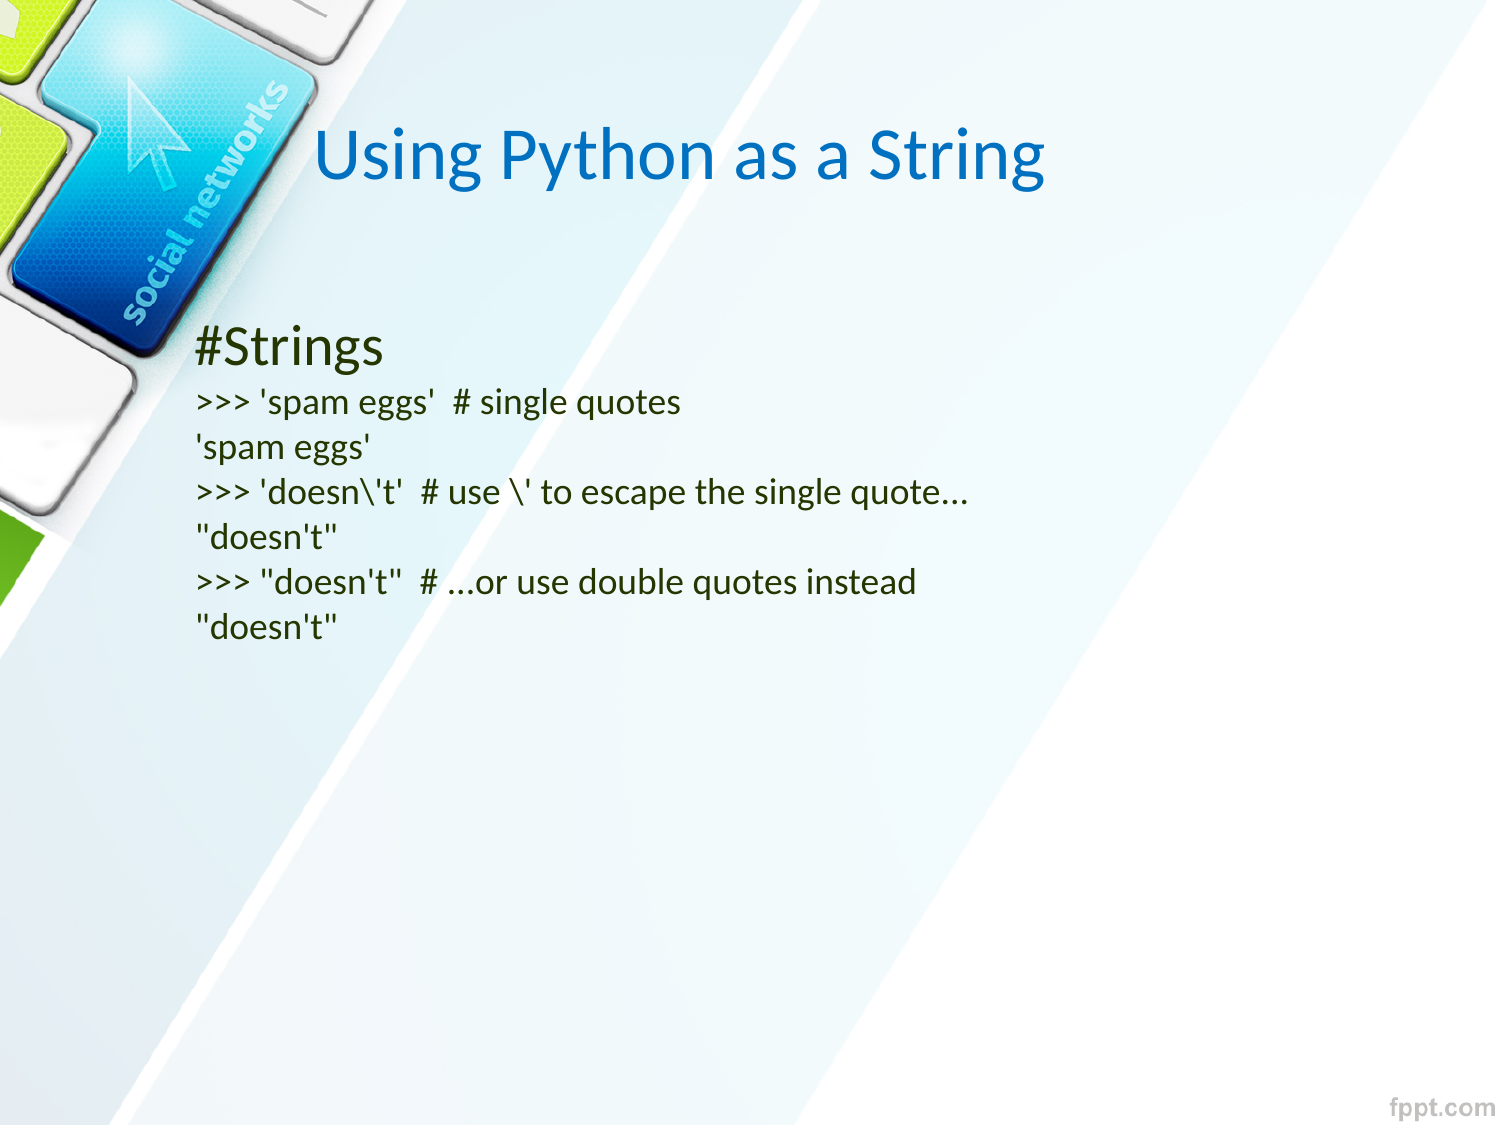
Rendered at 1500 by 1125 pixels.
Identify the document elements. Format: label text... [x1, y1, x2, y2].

picture [0, 0, 1500, 1125]
text_box #Strings >>> 'spam eggs' # single quotes 'spam eggs' >>> 'doesn\'t' # use \' to escape the single quote... "doesn't" >>> "doesn't" # ...or use double quotes instead "doesn't" [180, 299, 1470, 1065]
text_box Using Python as a String [299, 86, 1427, 212]
